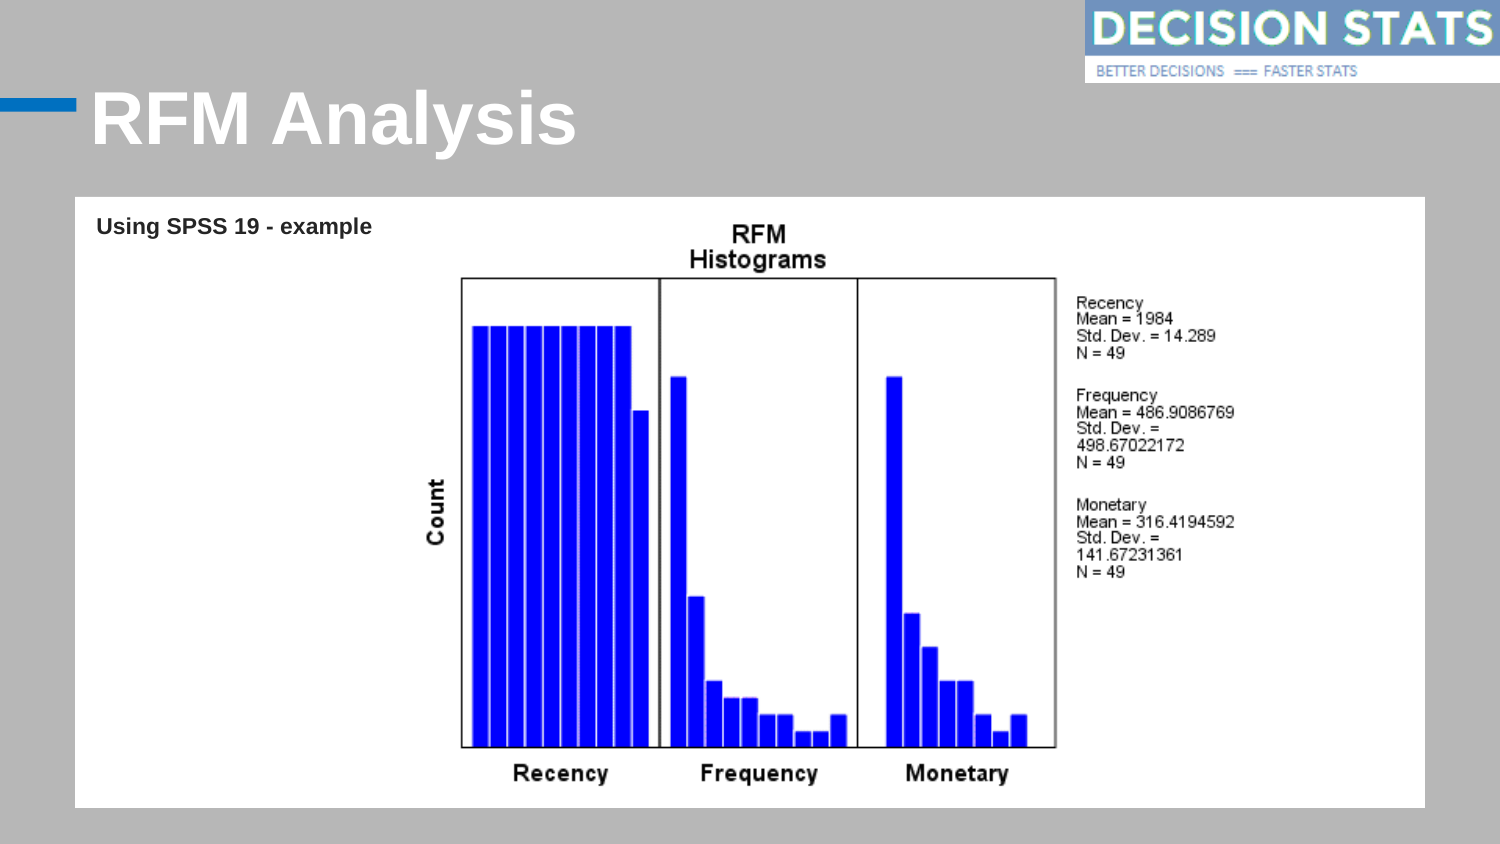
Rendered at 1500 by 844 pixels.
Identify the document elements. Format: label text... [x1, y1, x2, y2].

picture [1085, 0, 1500, 83]
picture [419, 220, 1281, 809]
list Using SPSS 19 - example [75, 196, 1425, 808]
title RFM Analysis [75, 33, 1425, 175]
